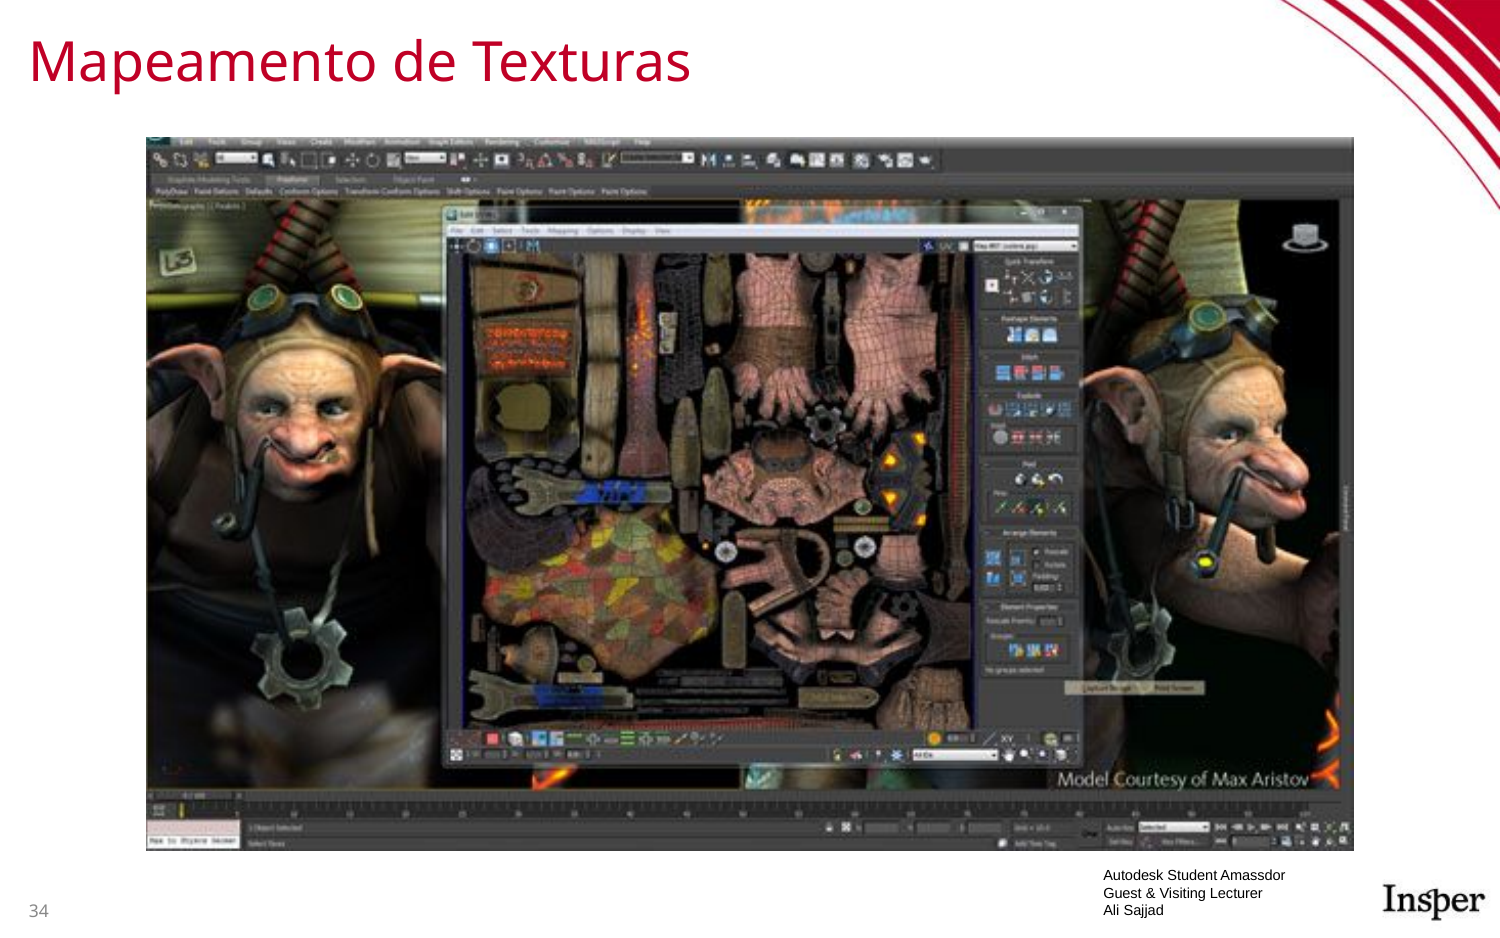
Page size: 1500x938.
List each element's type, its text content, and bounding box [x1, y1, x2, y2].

text_box Autodesk Student Amassdor Guest & Visiting Lecturer Ali Sajjad [1088, 858, 1353, 934]
picture [146, 0, 1500, 938]
slide_number 34 [0, 887, 78, 938]
title Mapeamento de Texturas [13, 18, 1397, 104]
